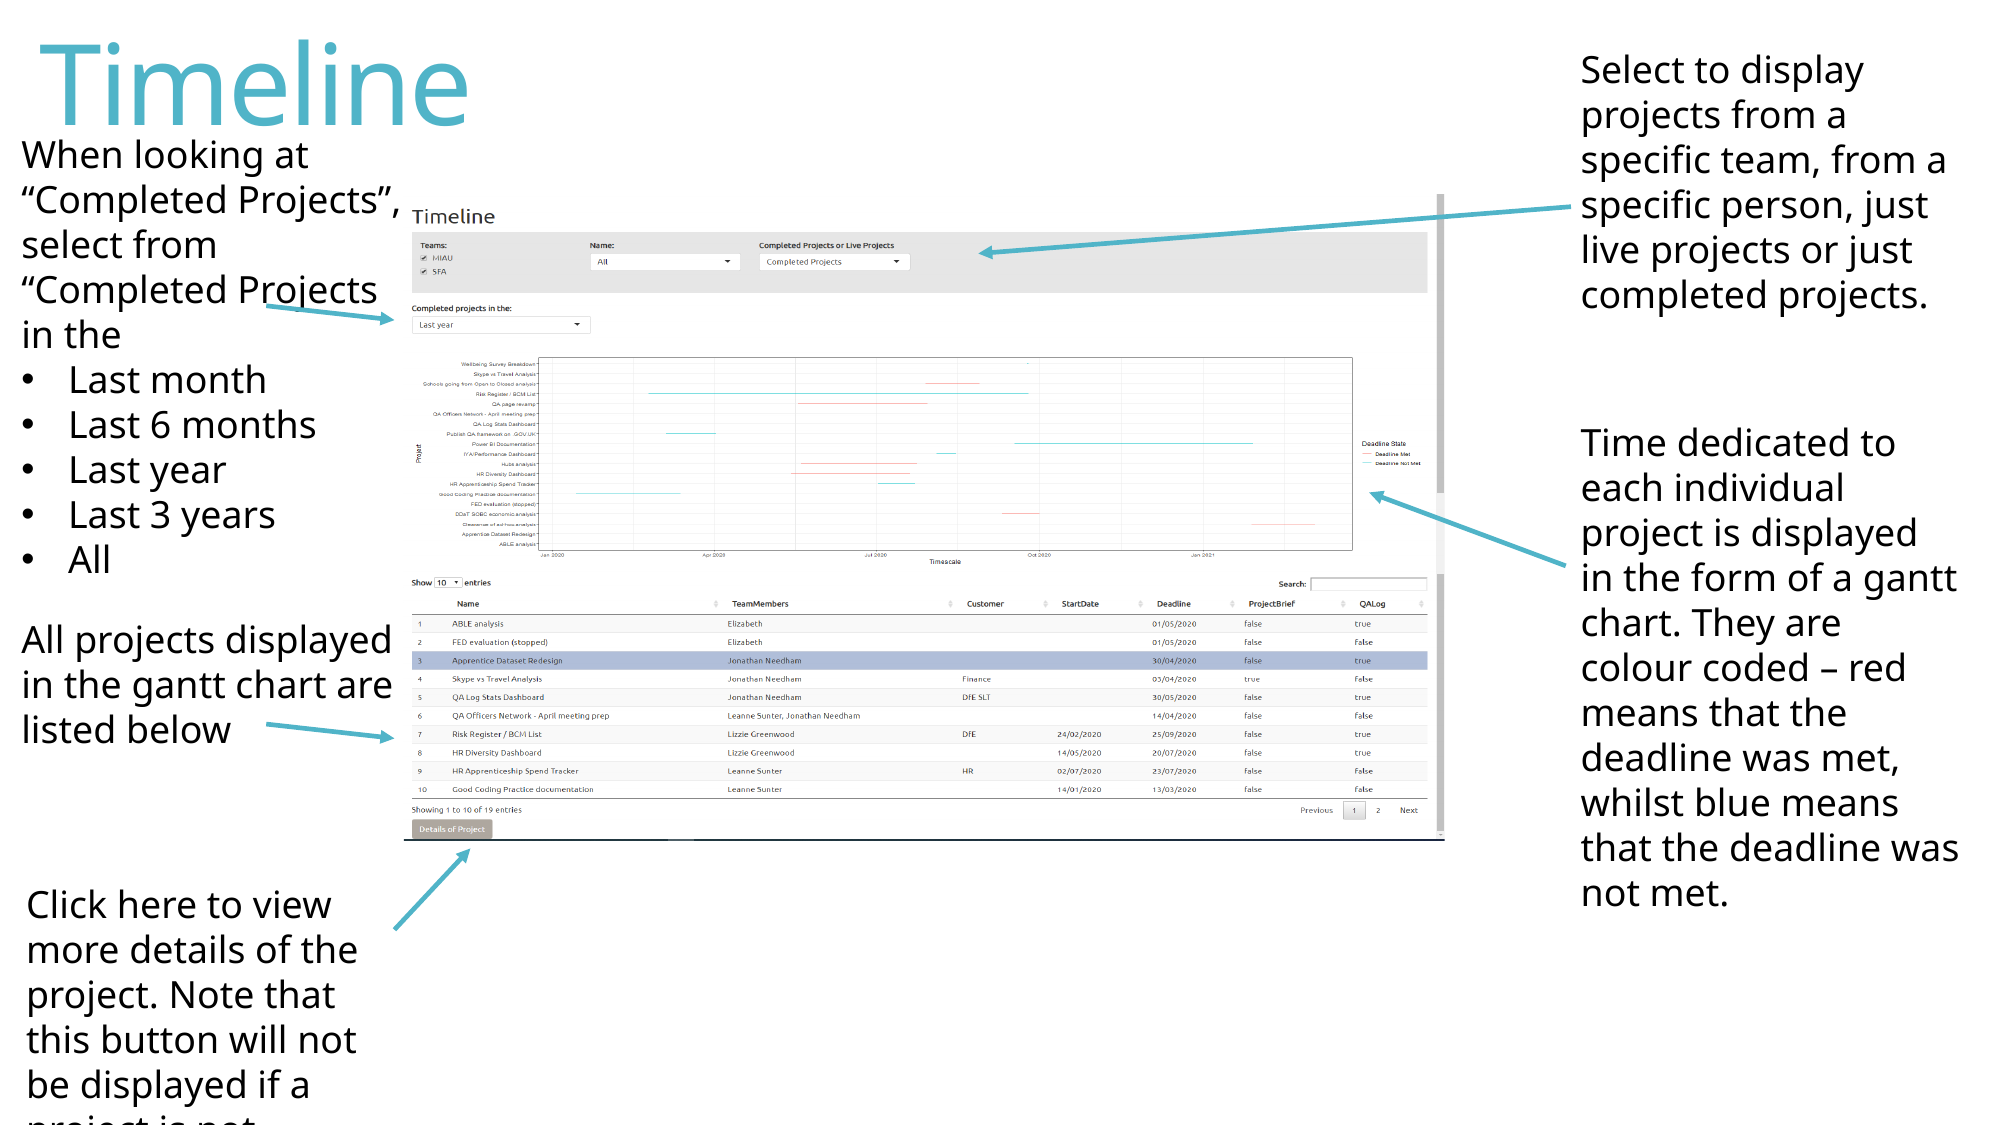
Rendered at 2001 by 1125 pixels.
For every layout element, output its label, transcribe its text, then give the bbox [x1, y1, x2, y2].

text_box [394, 848, 471, 930]
text_box All projects displayed in the gantt chart are listed below [6, 608, 403, 759]
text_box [265, 305, 395, 321]
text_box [977, 206, 1572, 254]
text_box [403, 194, 1445, 841]
text_box When looking at “Completed Projects”, select from “Completed Projects in the Last month Last 6 months Last year Last 3 years All [6, 123, 422, 589]
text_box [1368, 492, 1566, 567]
text_box Time dedicated to each individual project is displayed in the form of a gantt chart. They are colour coded – red means that the deadline was met, whilst blue means that the deadline was not met. [1565, 411, 1976, 922]
text_box Click here to view more details of the project. Note that this button will not be displayed if a project is not selected. [11, 873, 422, 1125]
text_box Select to display projects from a specific team, from a specific person, just live projects or just completed projects. [1565, 39, 1976, 324]
title Timeline [24, 0, 1792, 206]
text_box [265, 723, 395, 739]
